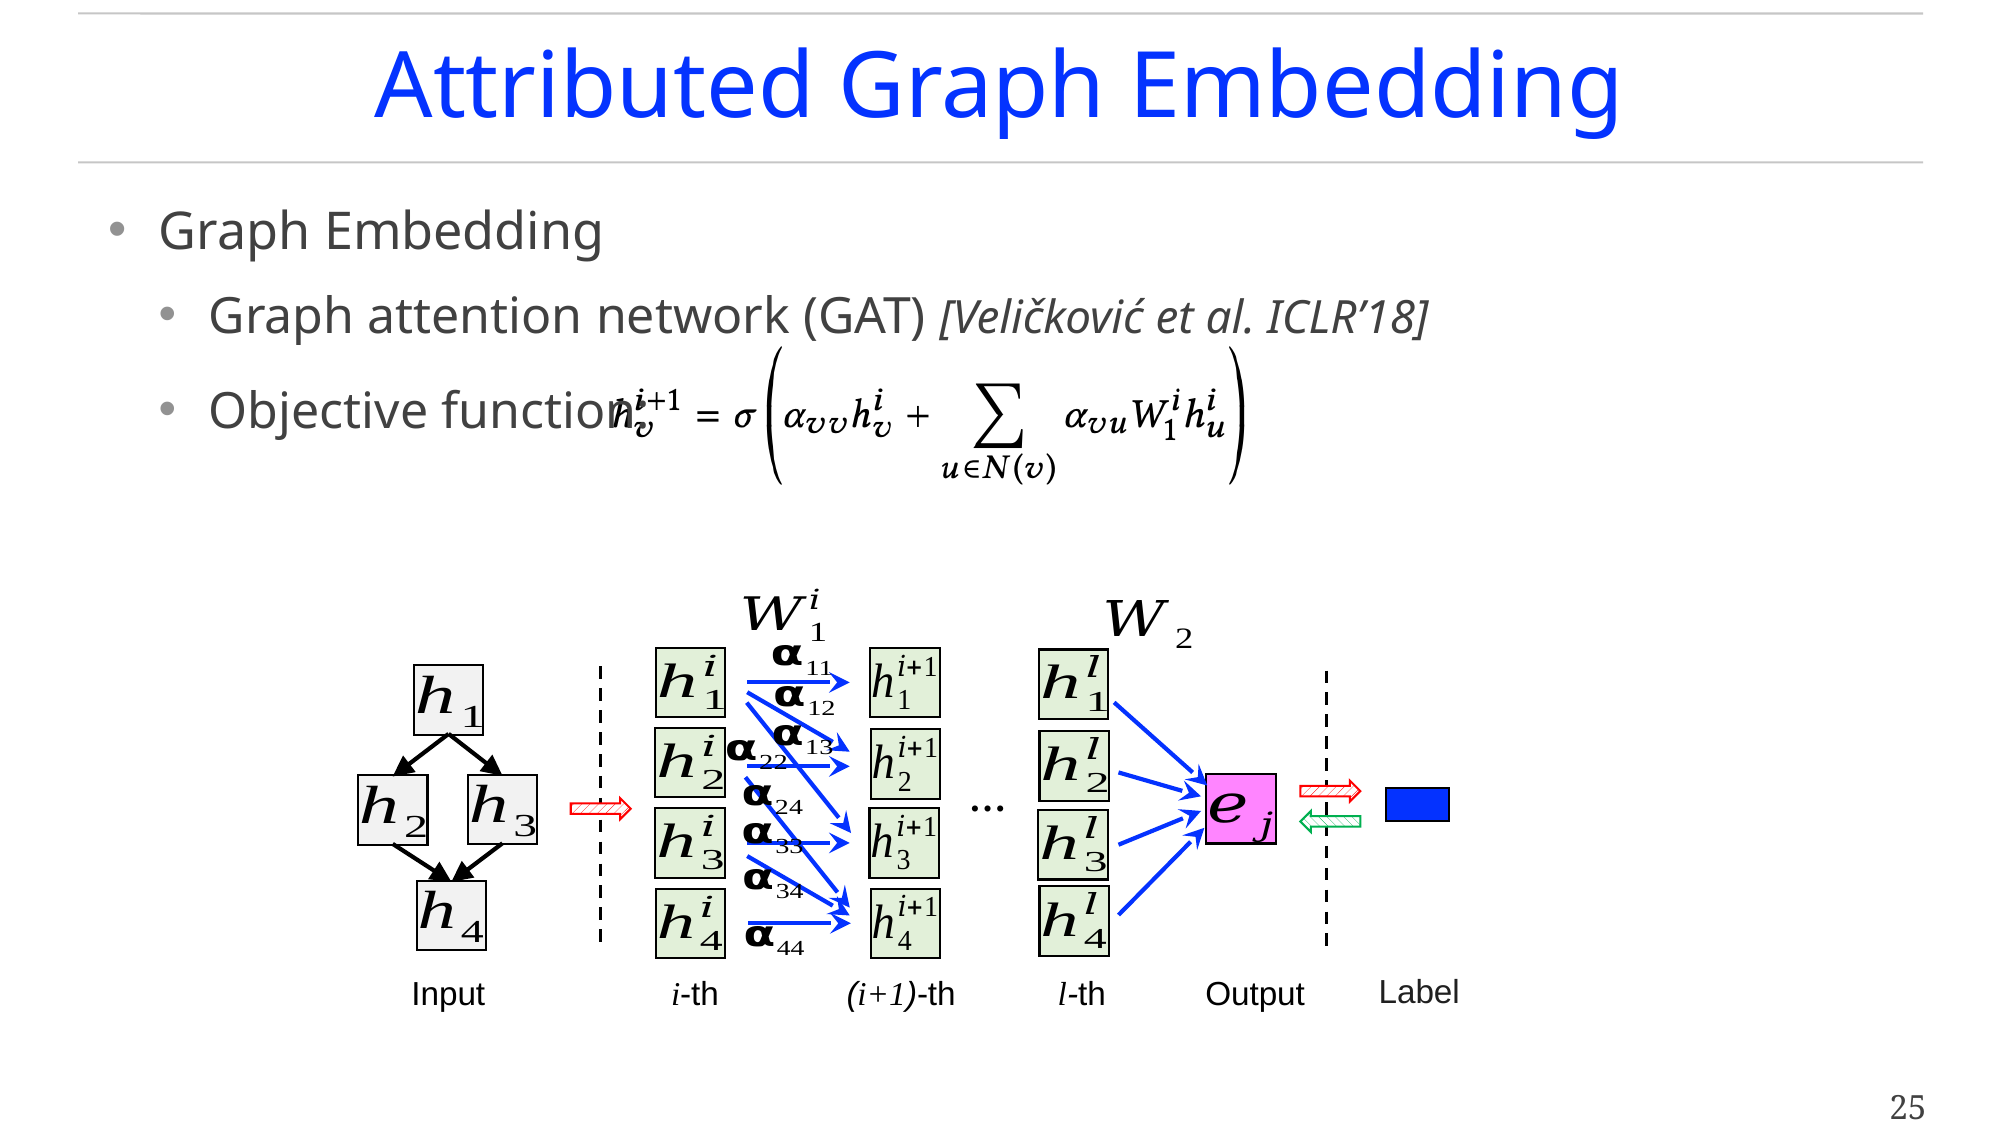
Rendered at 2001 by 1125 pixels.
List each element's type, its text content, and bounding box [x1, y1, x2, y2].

text_box i-th [656, 964, 746, 1020]
text_box … [954, 766, 1033, 826]
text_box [1300, 670, 1513, 1019]
text_box (i+1)-th [831, 964, 1004, 1020]
slide_number 25 [1871, 1078, 1945, 1124]
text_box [570, 666, 631, 943]
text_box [723, 634, 837, 961]
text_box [315, 666, 582, 1028]
picture [570, 310, 1265, 520]
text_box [1038, 650, 1133, 1028]
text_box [837, 682, 852, 924]
list Graph Embedding Graph attention network (GAT) [Veličković et al. ICLR’18] Objective function: [99, 158, 1619, 479]
title Attributed Graph Embedding [77, 19, 1923, 157]
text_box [1102, 592, 1208, 916]
text_box Output [1171, 964, 1339, 1020]
